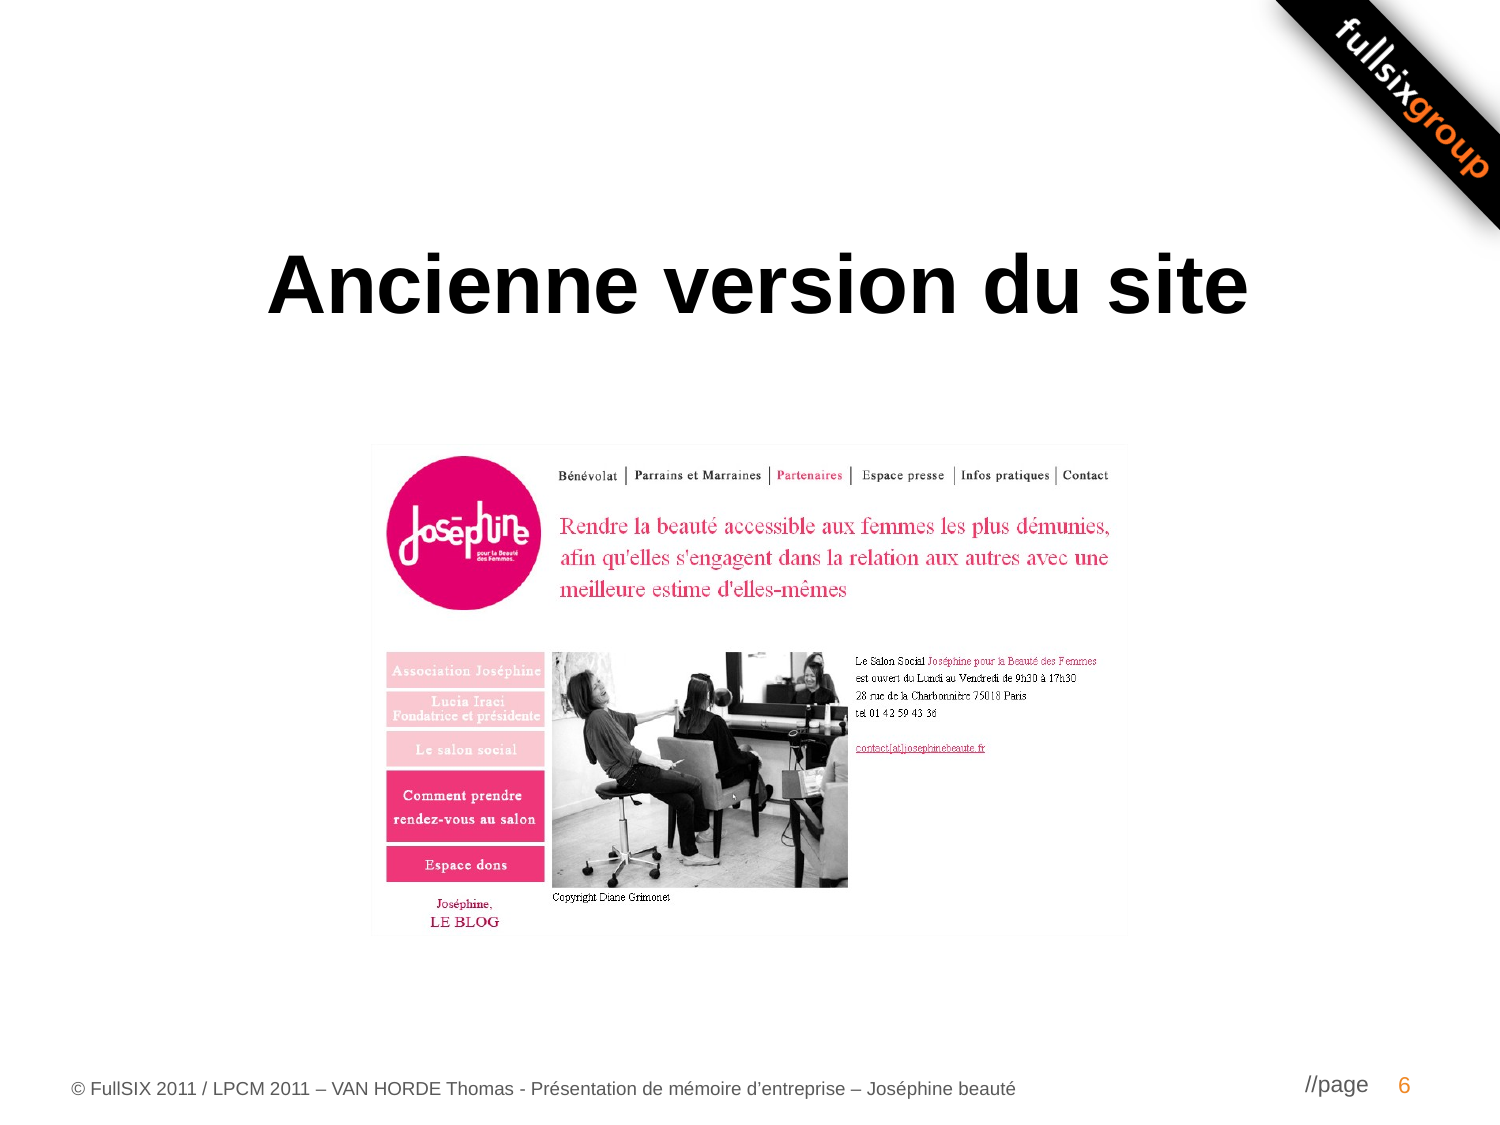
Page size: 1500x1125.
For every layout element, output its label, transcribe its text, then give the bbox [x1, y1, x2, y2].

picture [371, 444, 1129, 937]
slide_number 6 [1382, 1065, 1424, 1105]
title Ancienne version du site [234, 222, 1283, 363]
picture [1275, 0, 1500, 237]
